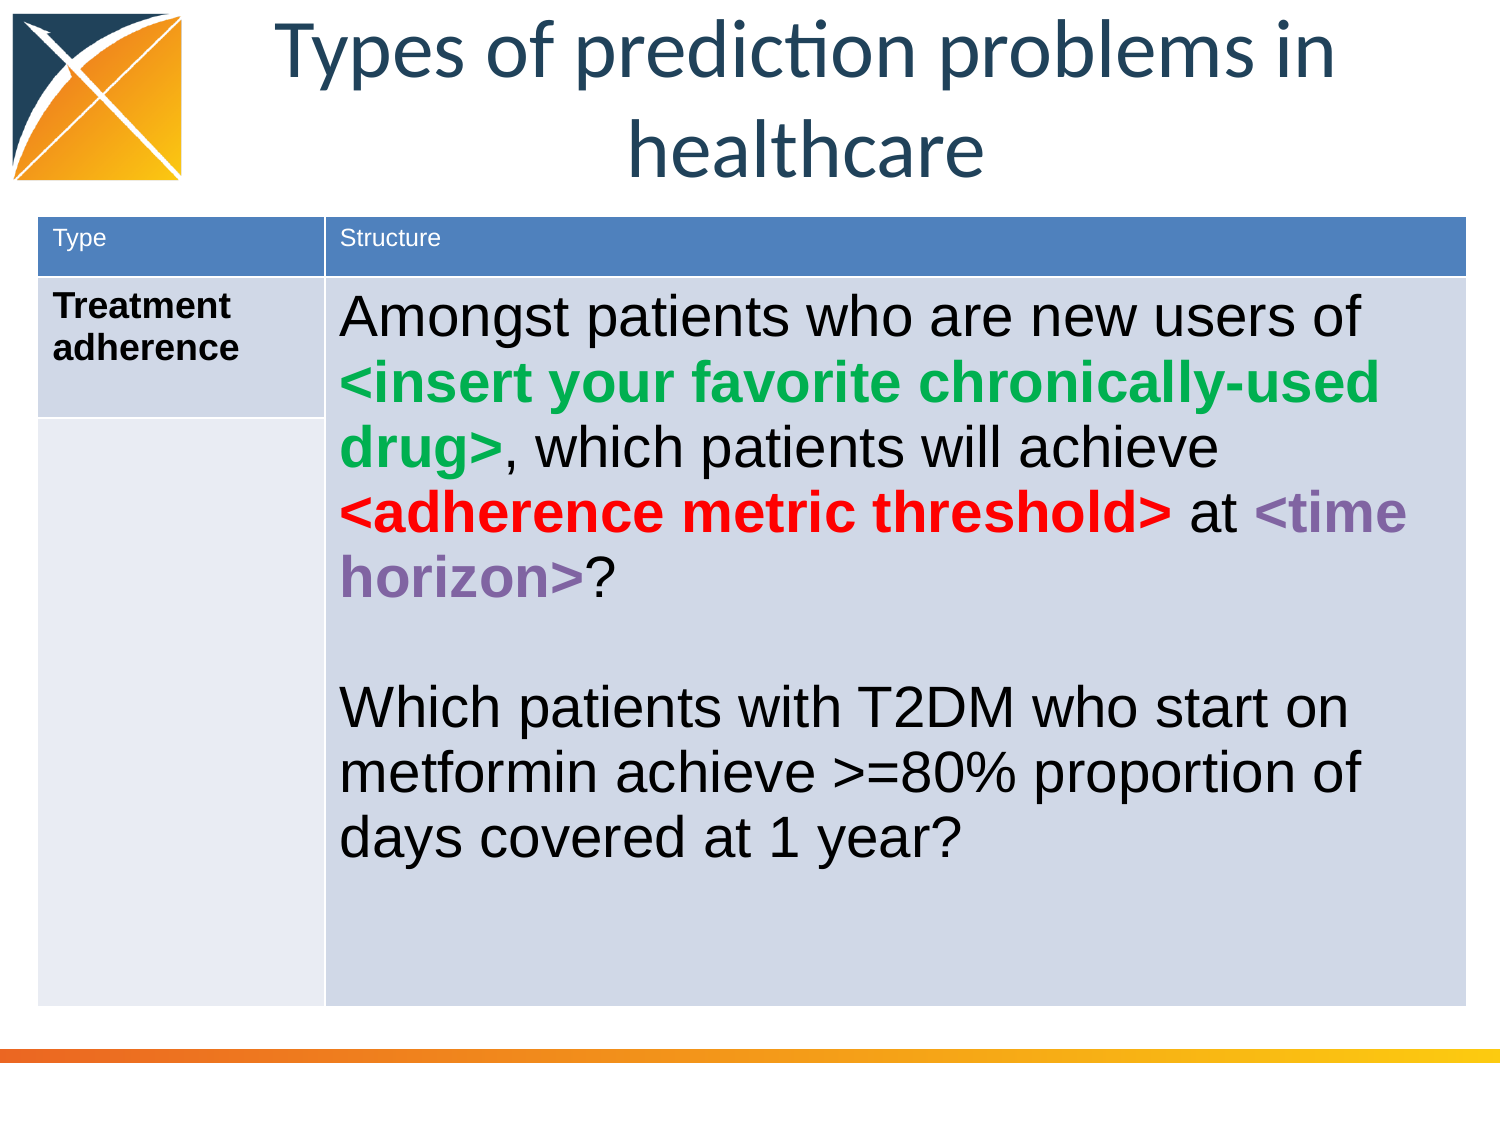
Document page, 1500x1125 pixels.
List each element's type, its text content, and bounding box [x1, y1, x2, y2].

table_cell Amongst patients who are new users of <insert your favorite chronically-used drug>, which patients will achieve <adherence metric threshold> at <time horizon>? Which patients with T2DM who start on metformin achieve >=80% proportion of days covered at 1 year? [326, 278, 1466, 1006]
table_header Structure [326, 217, 1466, 276]
table_cell [38, 419, 324, 1006]
picture [0, 0, 206, 200]
table_cell Treatment adherence [38, 278, 324, 417]
title Types of prediction problems in healthcare [187, 24, 1425, 163]
table_header Type [38, 217, 324, 276]
